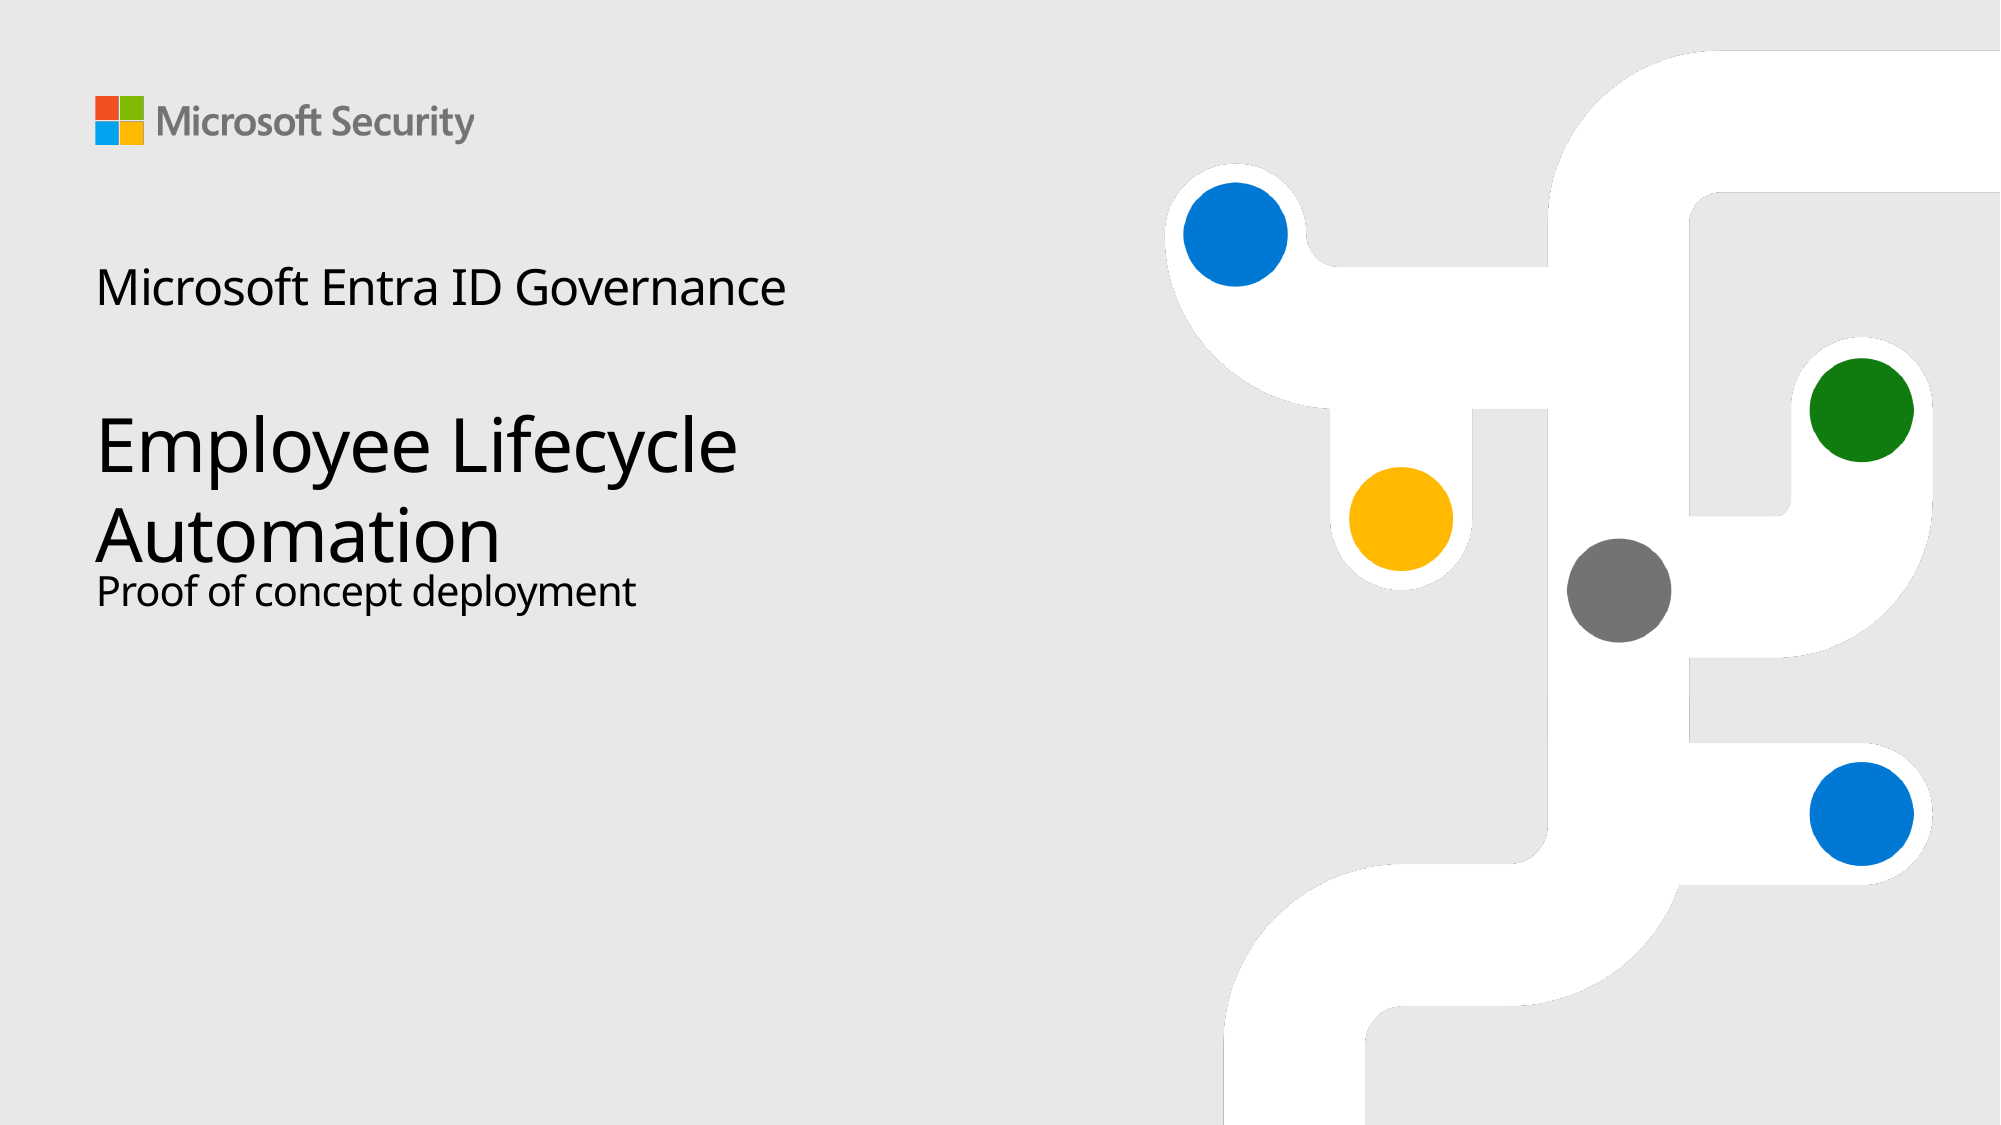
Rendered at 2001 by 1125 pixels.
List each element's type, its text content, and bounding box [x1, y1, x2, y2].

title Microsoft Entra ID Governance [95, 261, 1139, 316]
text_box Employee Lifecycle Automation [95, 397, 1162, 564]
picture [1160, 0, 2000, 1125]
text_box Proof of concept deployment [95, 564, 1529, 615]
